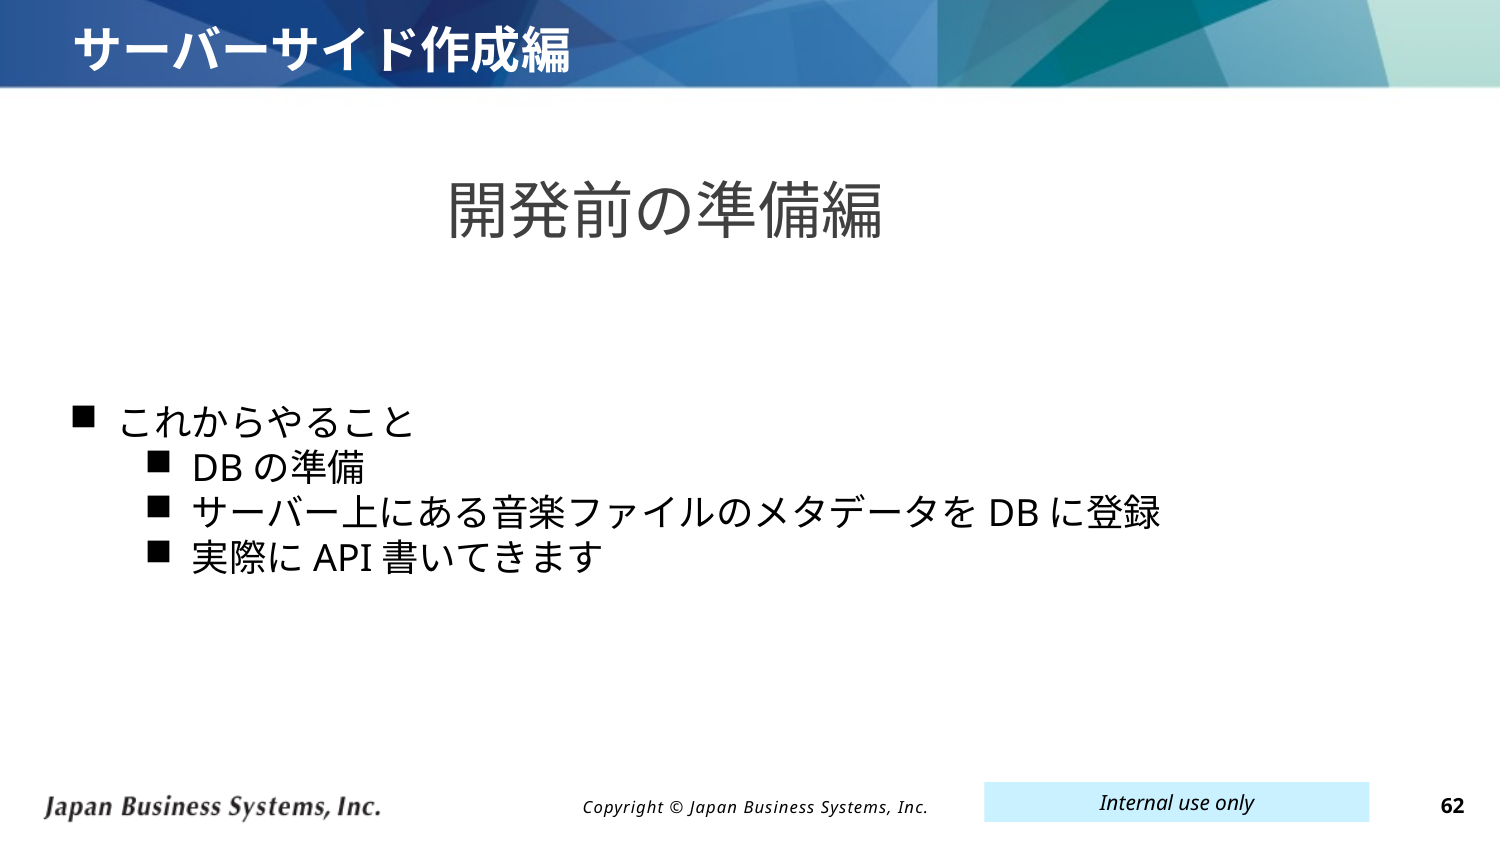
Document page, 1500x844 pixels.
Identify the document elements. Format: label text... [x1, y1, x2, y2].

list 開発前の準備編 [431, 163, 910, 244]
picture [0, 0, 1500, 844]
text_box これからやること DBの準備 サーバー上にある音楽ファイルのメタデータをDBに登録 実際にAPI書いてきます [54, 392, 1177, 632]
title サーバーサイド作成編 [57, 10, 1441, 79]
